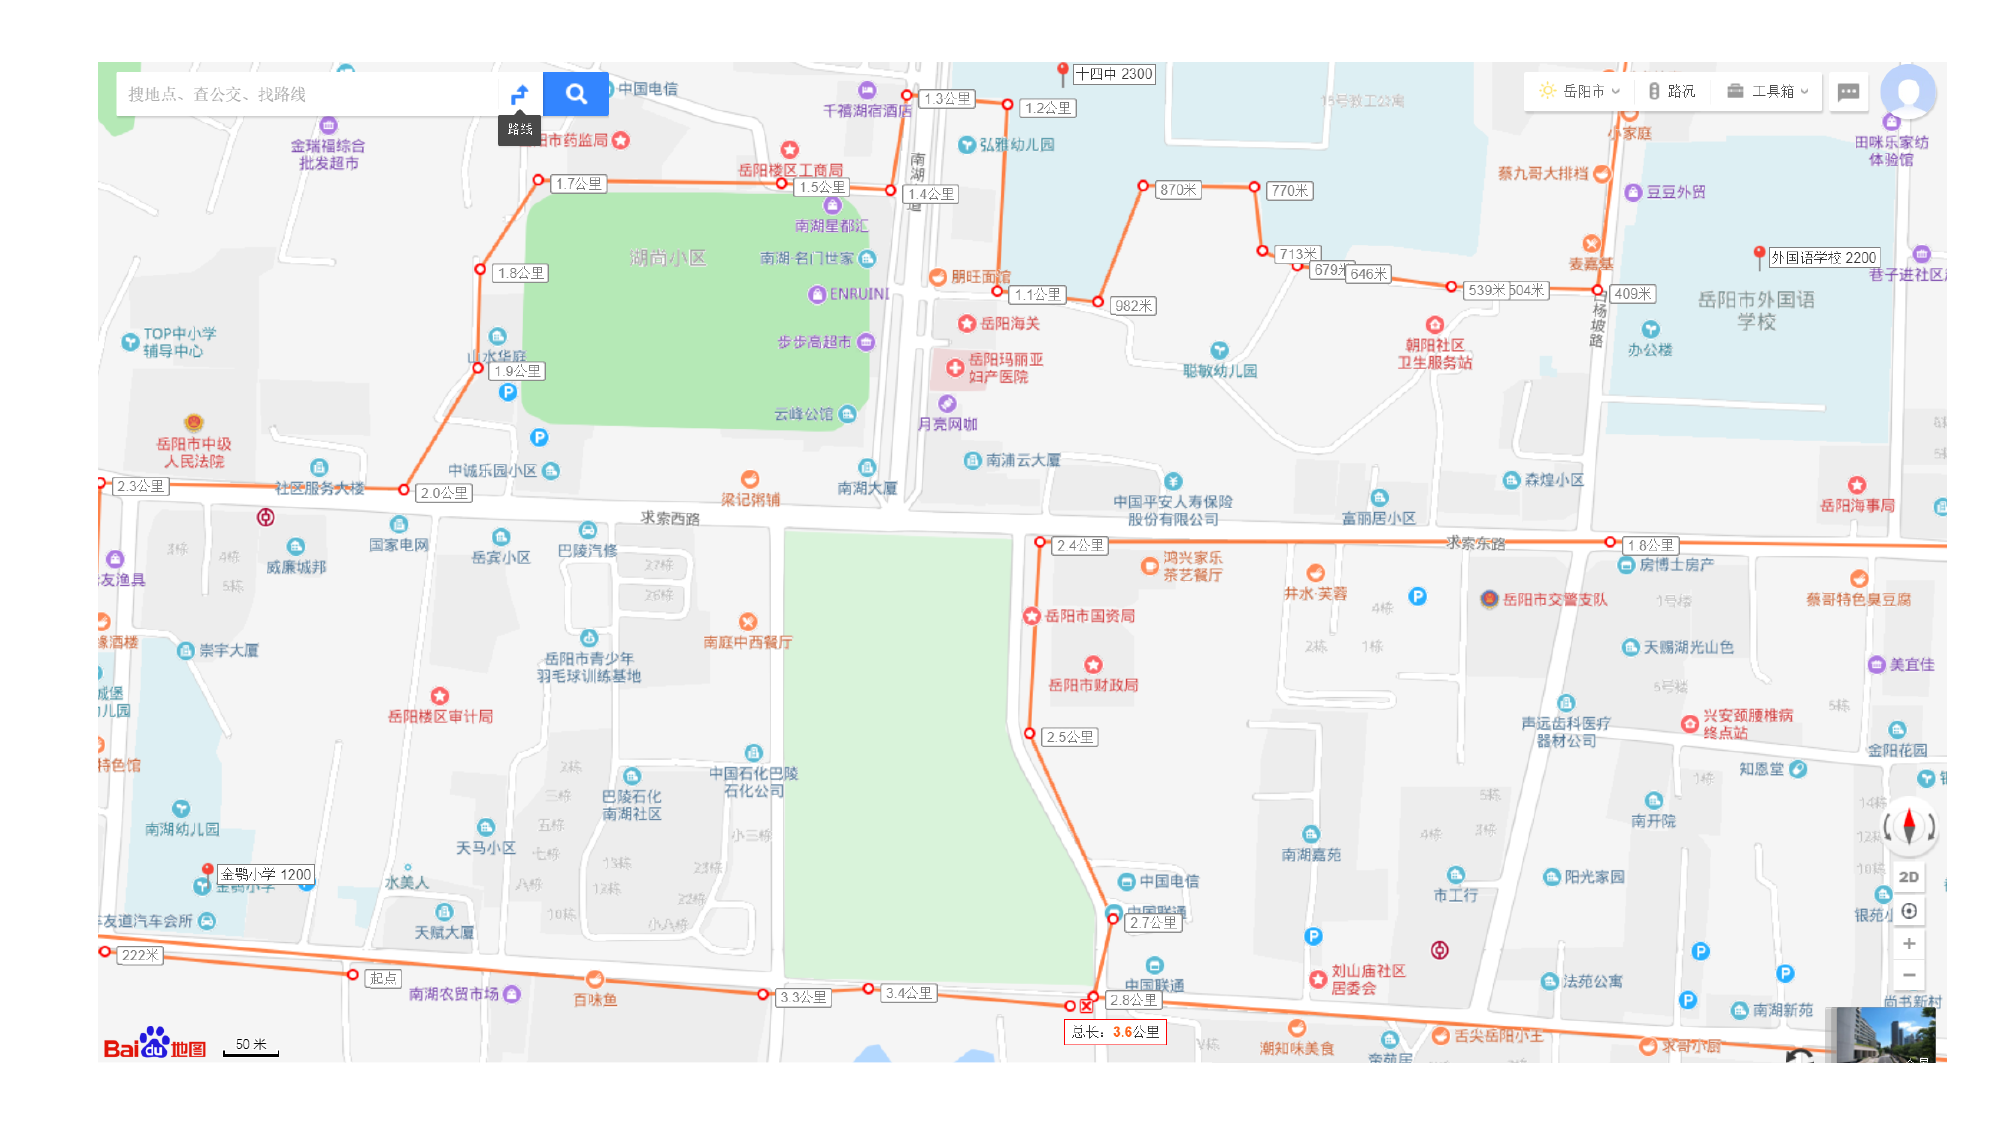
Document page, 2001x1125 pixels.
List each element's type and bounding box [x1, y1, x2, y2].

picture [98, 62, 1947, 1063]
